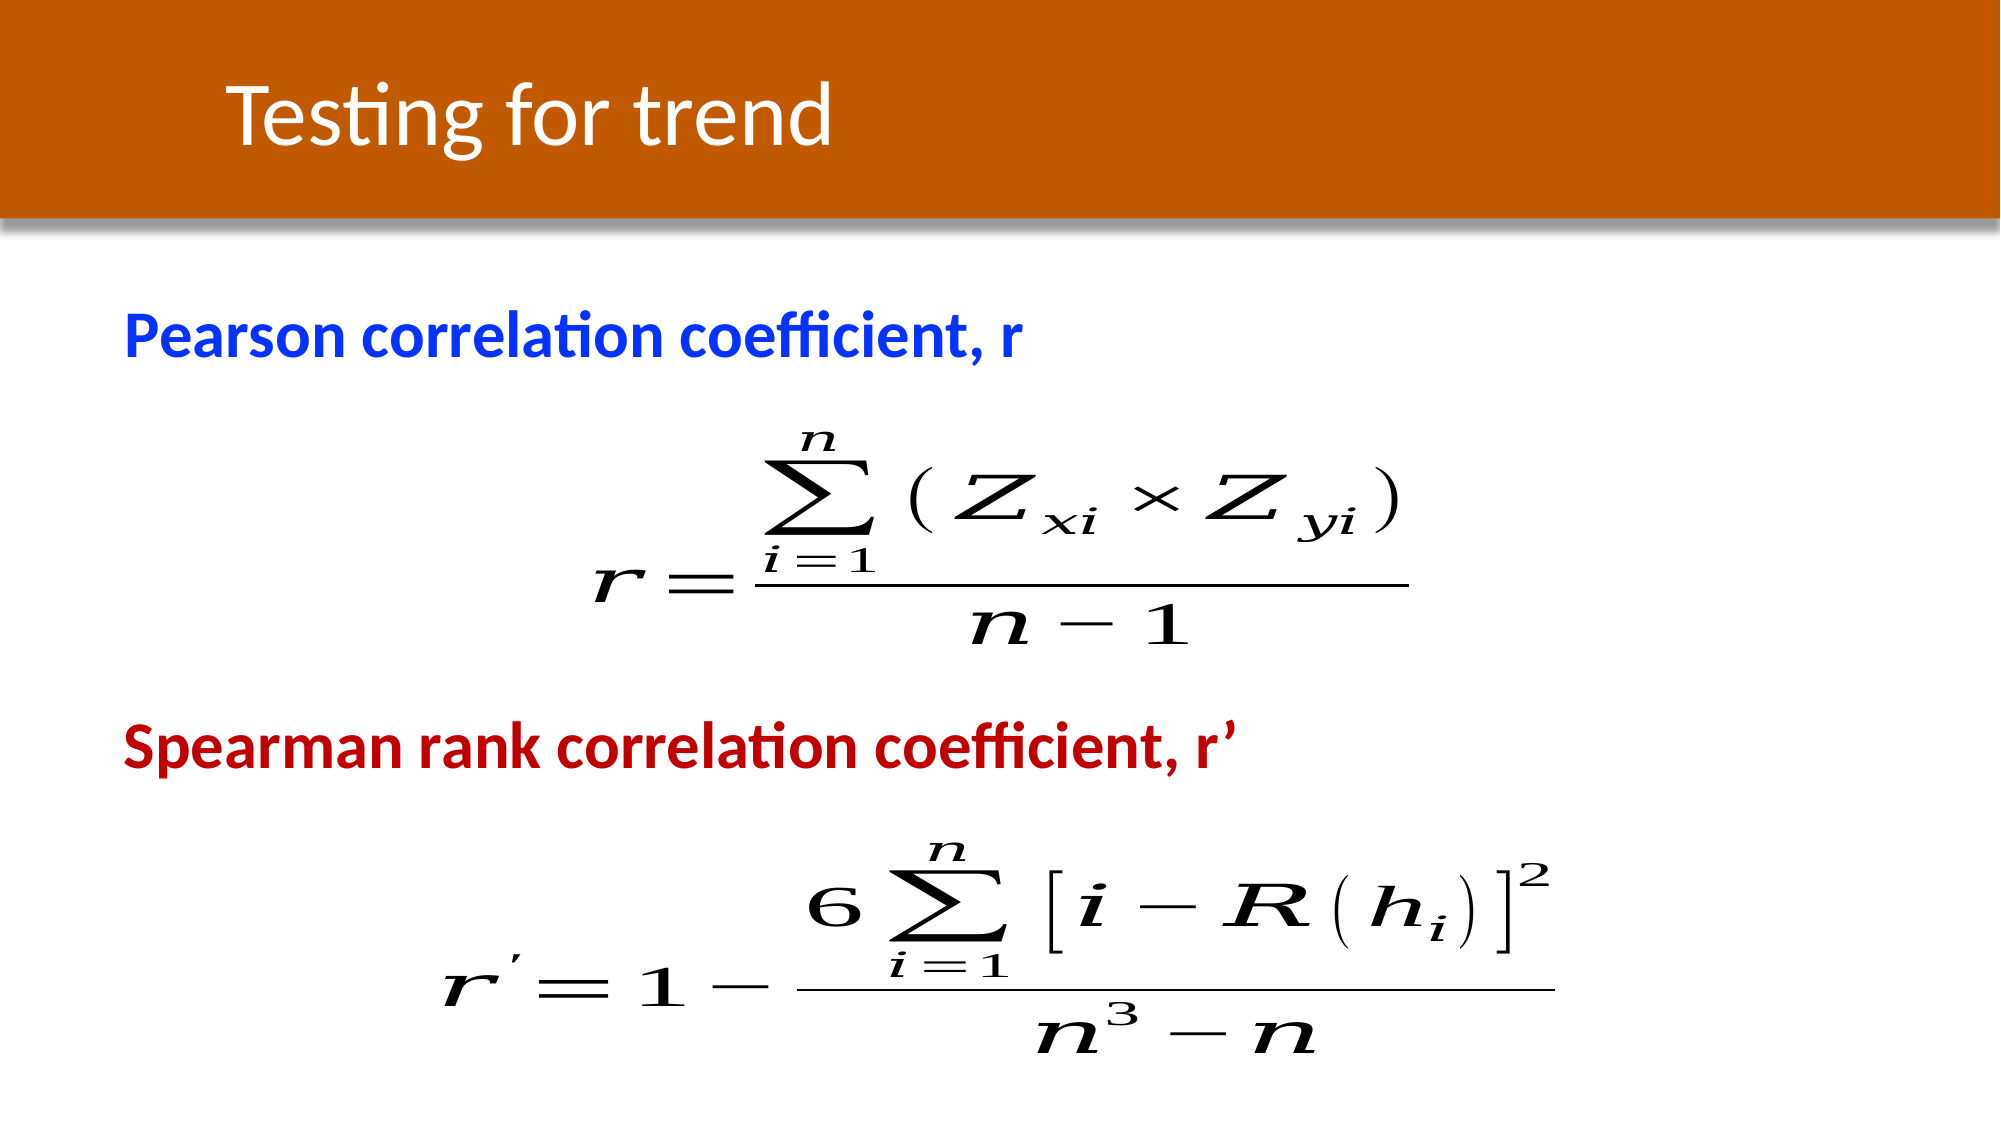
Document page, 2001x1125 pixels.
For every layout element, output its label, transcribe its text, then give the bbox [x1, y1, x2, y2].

text_box Testing for trend [210, 17, 2000, 201]
text_box Spearman rank correlation coefficient, r’ [108, 694, 1256, 790]
text_box [0, 0, 2000, 219]
text_box Pearson correlation coefficient, r [109, 283, 1041, 378]
